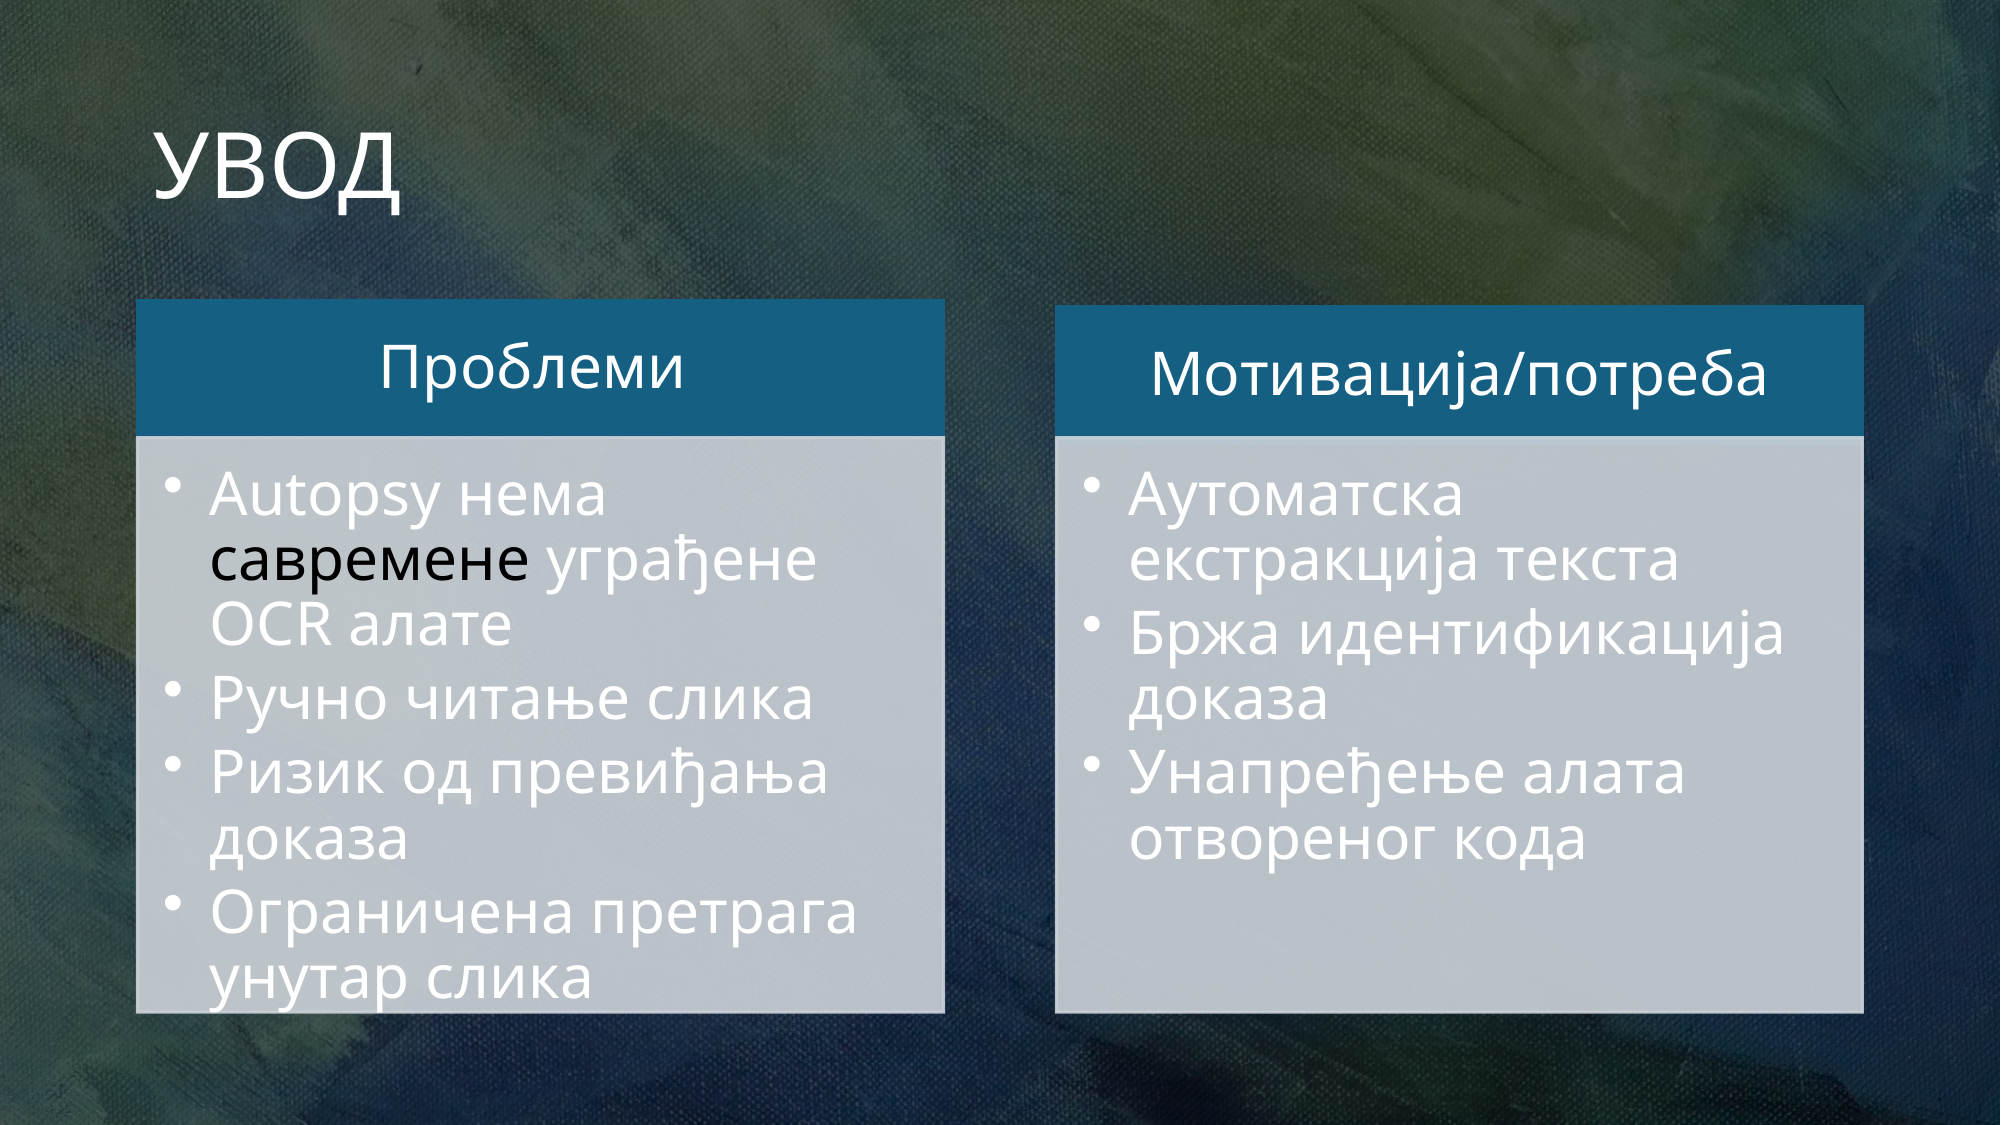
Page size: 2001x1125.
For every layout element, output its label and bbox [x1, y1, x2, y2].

list [136, 298, 1863, 1014]
picture [0, 0, 2000, 1125]
